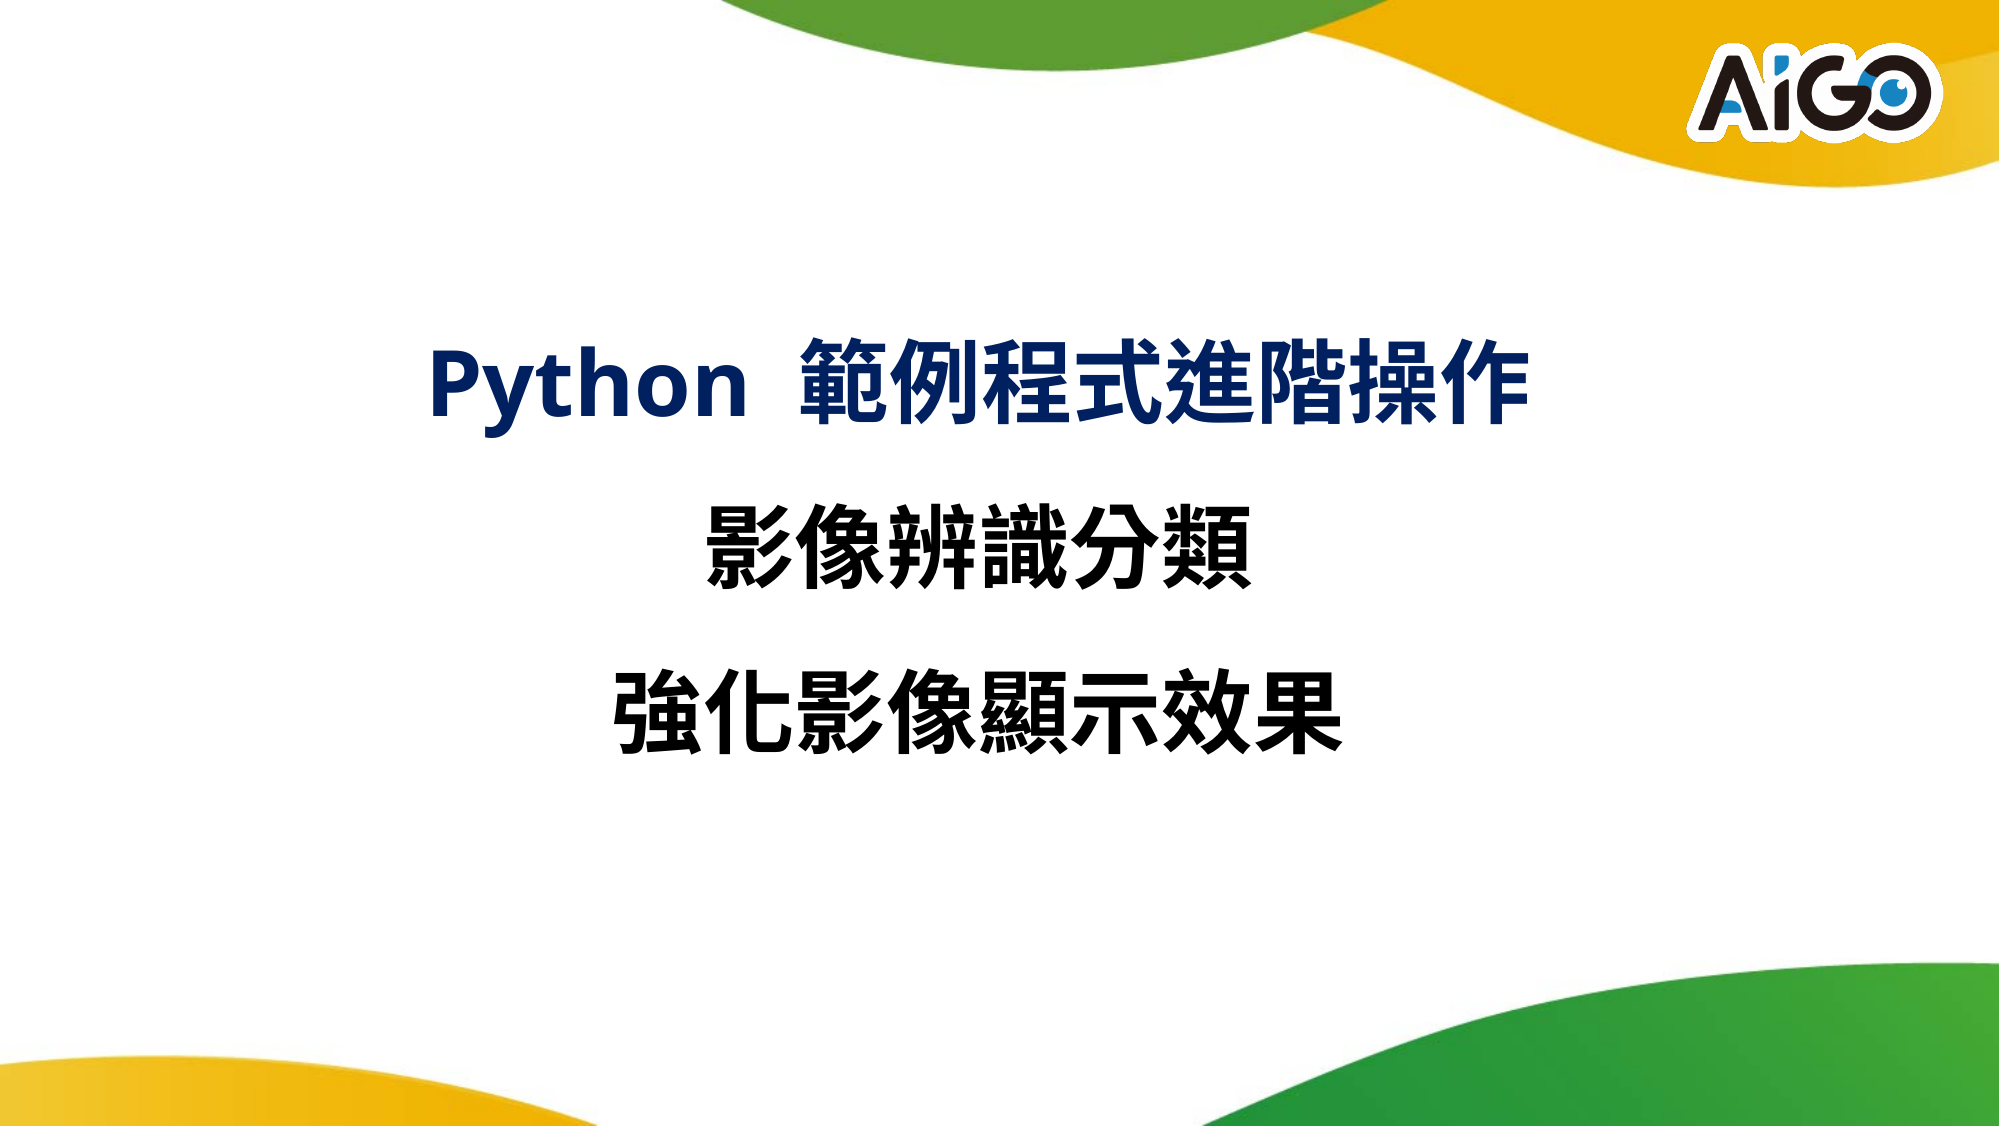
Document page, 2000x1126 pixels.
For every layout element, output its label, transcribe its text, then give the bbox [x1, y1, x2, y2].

text_box Python 範例程式進階操作 影像辨識分類 強化影像顯示效果 [399, 262, 1557, 808]
picture [0, 0, 1999, 1126]
